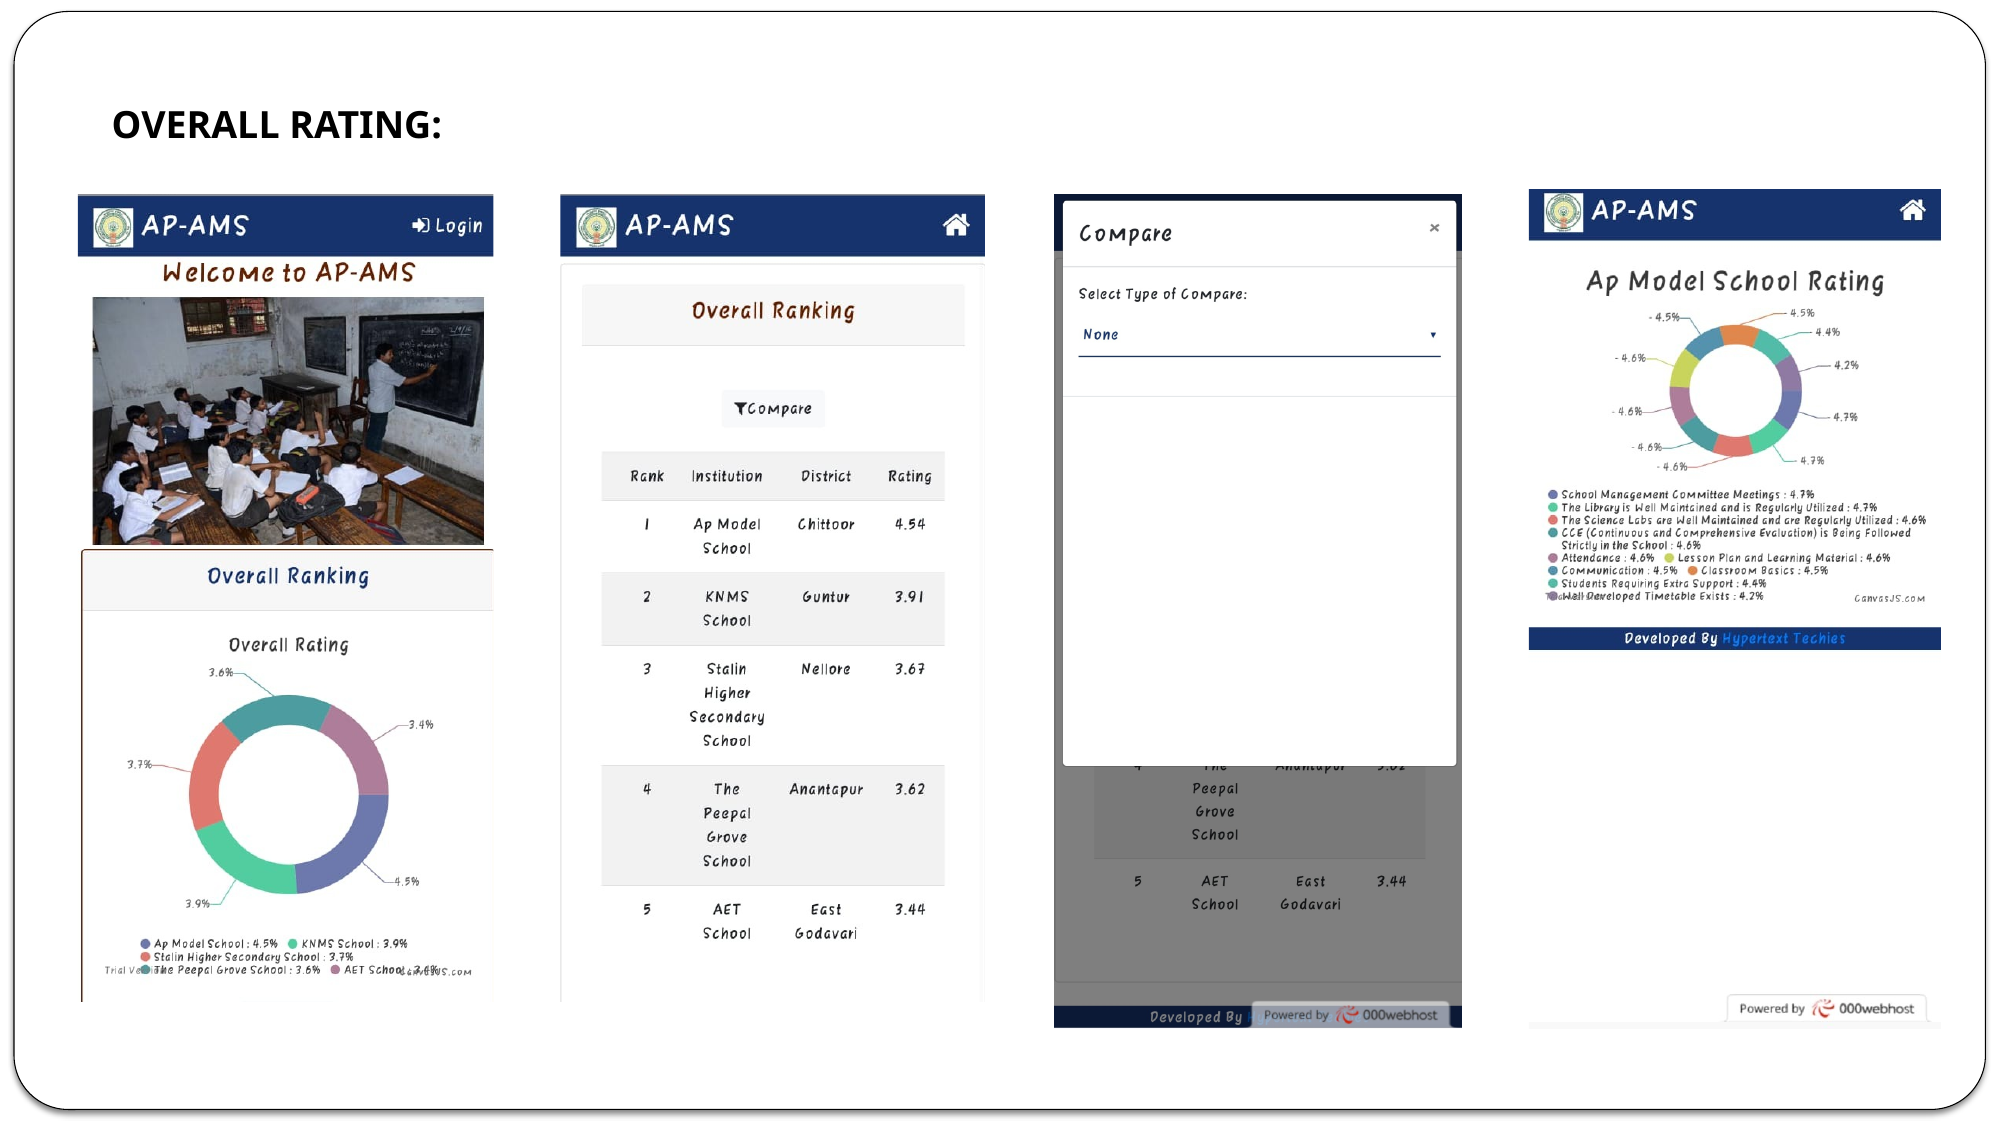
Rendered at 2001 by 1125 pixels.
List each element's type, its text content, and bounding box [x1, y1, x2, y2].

picture [77, 194, 494, 1002]
picture [560, 194, 988, 1002]
text_box OVERALL RATING: [96, 93, 811, 154]
picture [1053, 194, 1463, 1029]
picture [1528, 188, 1942, 1029]
